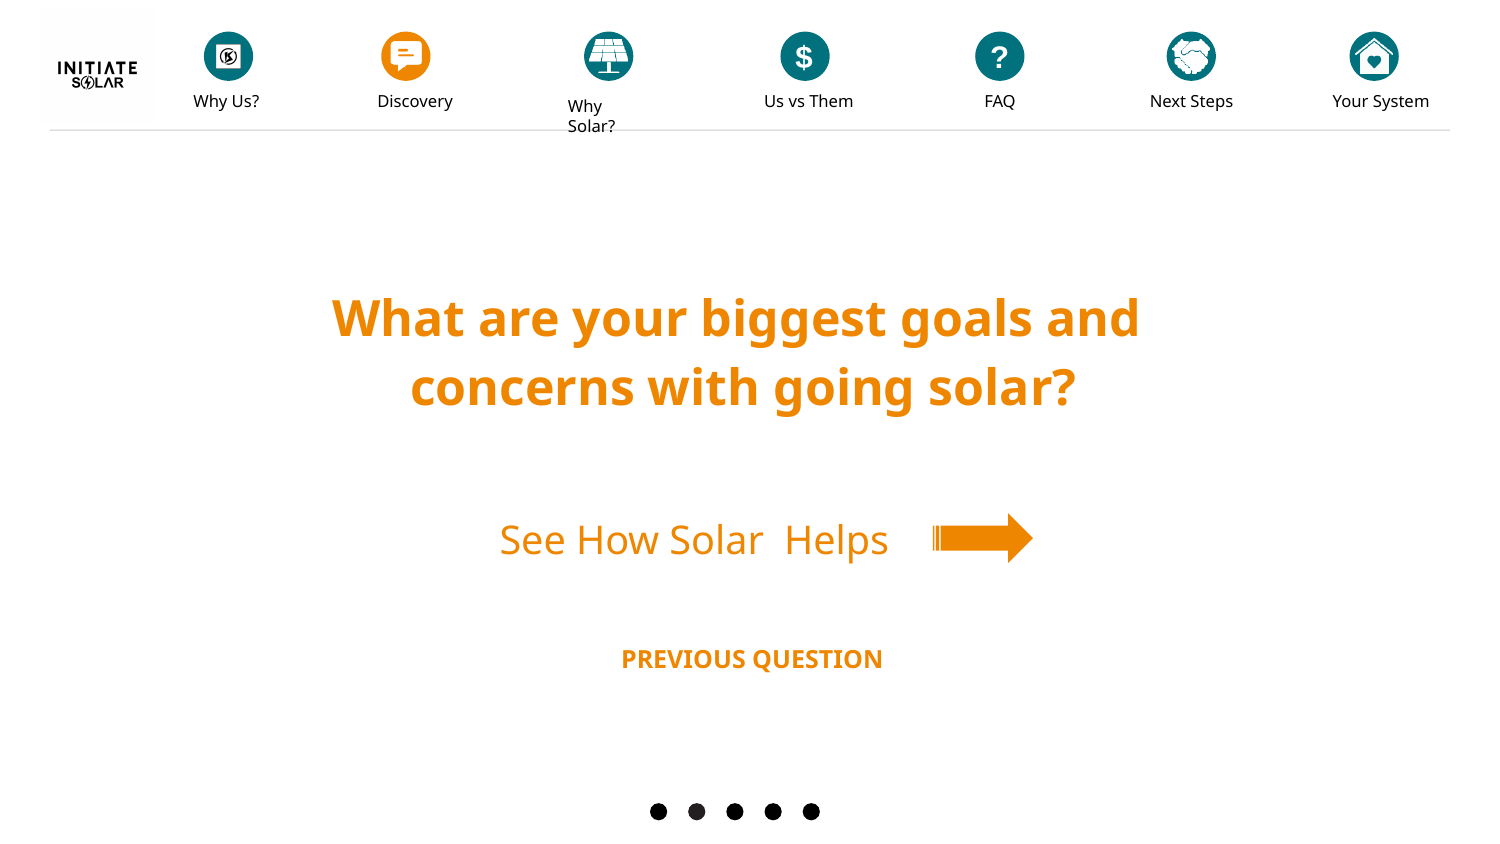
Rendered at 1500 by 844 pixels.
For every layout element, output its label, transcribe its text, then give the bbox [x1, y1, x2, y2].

text_box [932, 513, 1034, 564]
text_box FAQ [969, 80, 1050, 121]
picture [1355, 38, 1394, 75]
text_box [802, 803, 820, 821]
text_box Why Us? [178, 80, 279, 121]
text_box [418, 481, 593, 596]
text_box [393, 31, 419, 35]
text_box [815, 33, 830, 79]
text_box $ [780, 22, 815, 80]
text_box [764, 803, 782, 821]
text_box Us vs Them [749, 80, 876, 121]
picture [386, 37, 425, 76]
text_box [592, 31, 627, 39]
text_box [688, 803, 706, 821]
picture [216, 43, 241, 69]
picture [40, 7, 156, 123]
text_box Why Solar? [552, 80, 668, 151]
picture [1172, 39, 1211, 74]
text_box [912, 481, 1086, 596]
text_box Your System [1317, 80, 1455, 121]
text_box Next Steps [1134, 80, 1250, 121]
text_box Discovery [362, 80, 478, 121]
title PREVIOUS QUESTION [593, 517, 912, 689]
title See How Solar Helps [484, 406, 933, 578]
text_box [1360, 31, 1389, 36]
text_box ? [975, 22, 1012, 80]
text_box [726, 803, 744, 821]
text_box [1175, 31, 1207, 37]
title What are your biggest goals and concerns with going solar? [255, 259, 1231, 431]
text_box [203, 31, 254, 80]
text_box [1012, 34, 1025, 78]
picture [589, 39, 628, 73]
text_box [650, 803, 668, 821]
